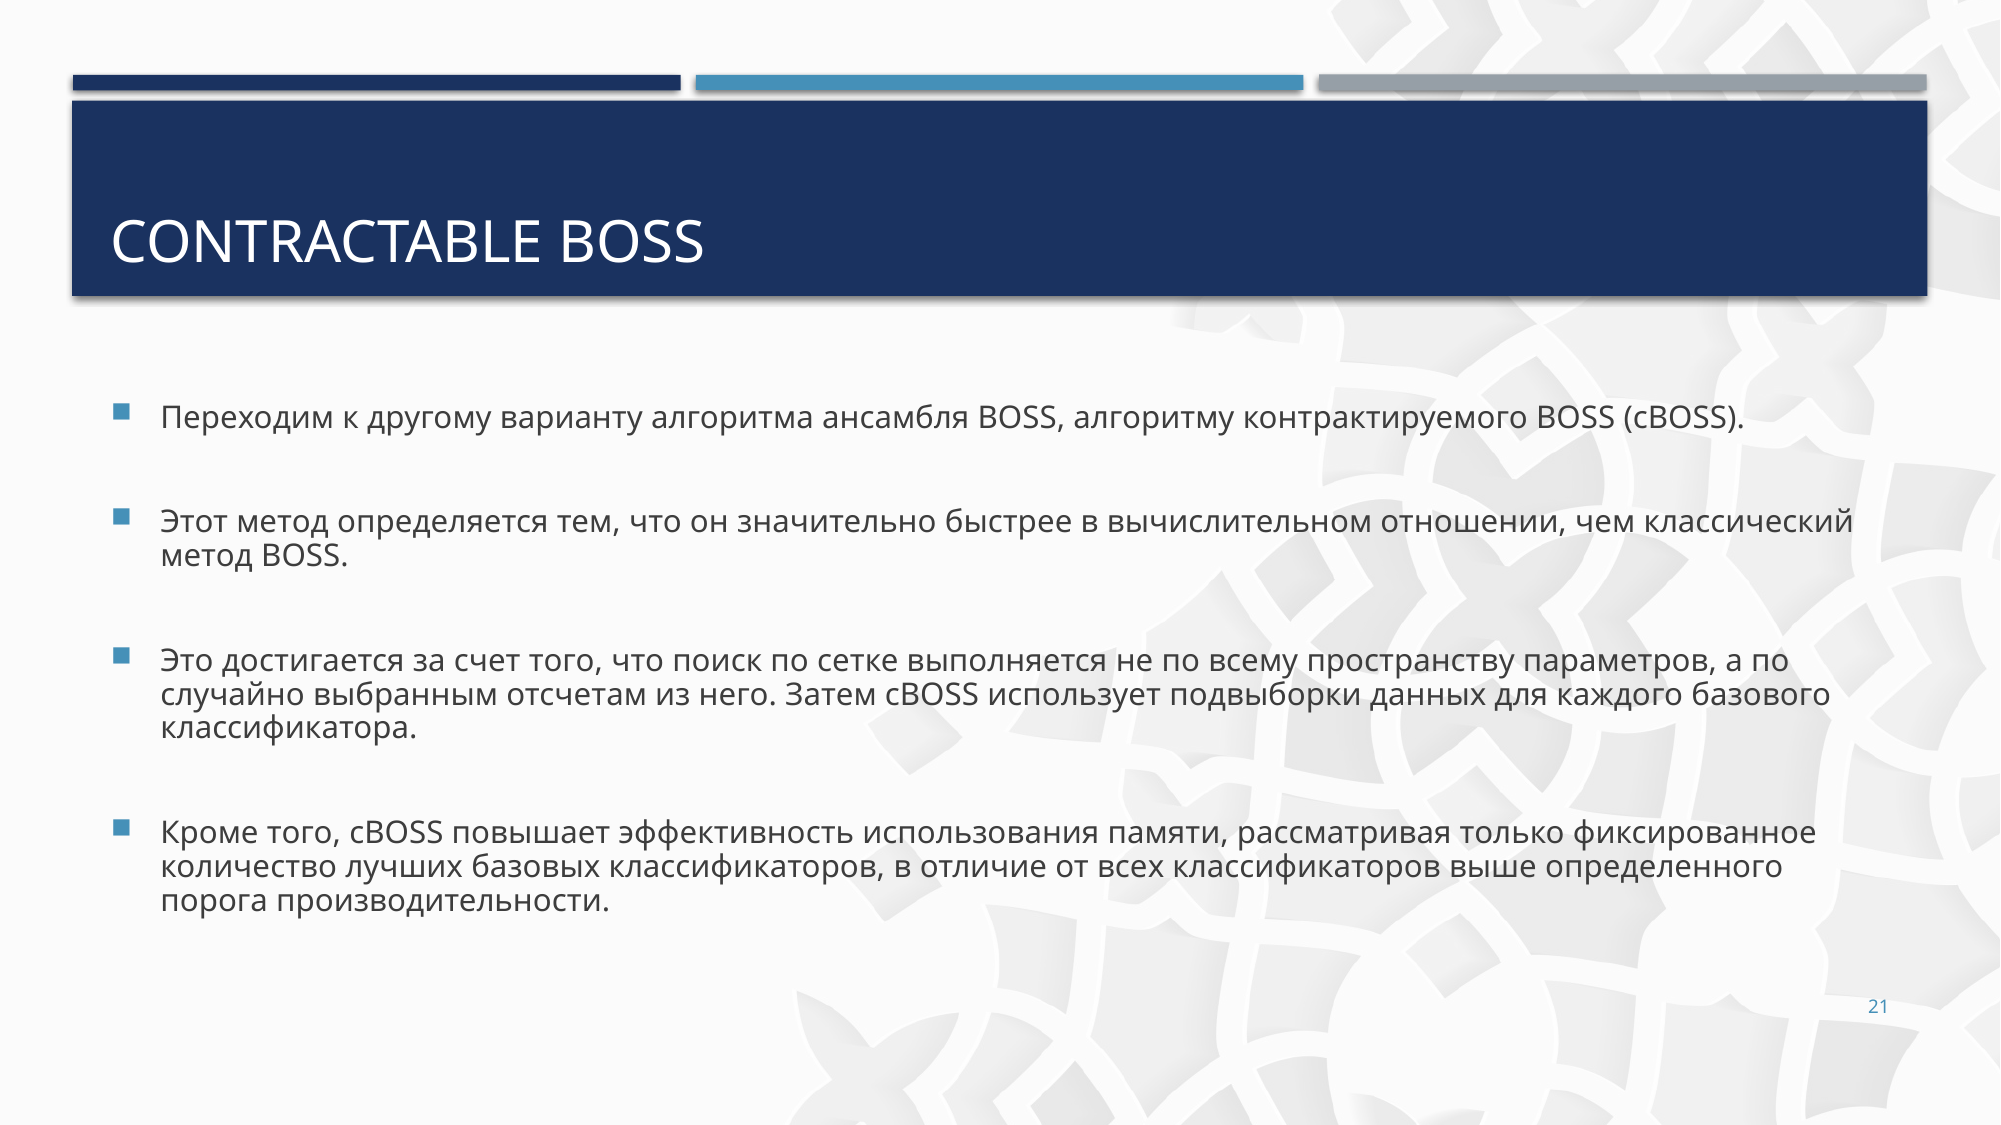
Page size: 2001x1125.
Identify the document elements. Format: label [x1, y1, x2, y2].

picture [0, 0, 2000, 1125]
text_box [72, 73, 1928, 92]
